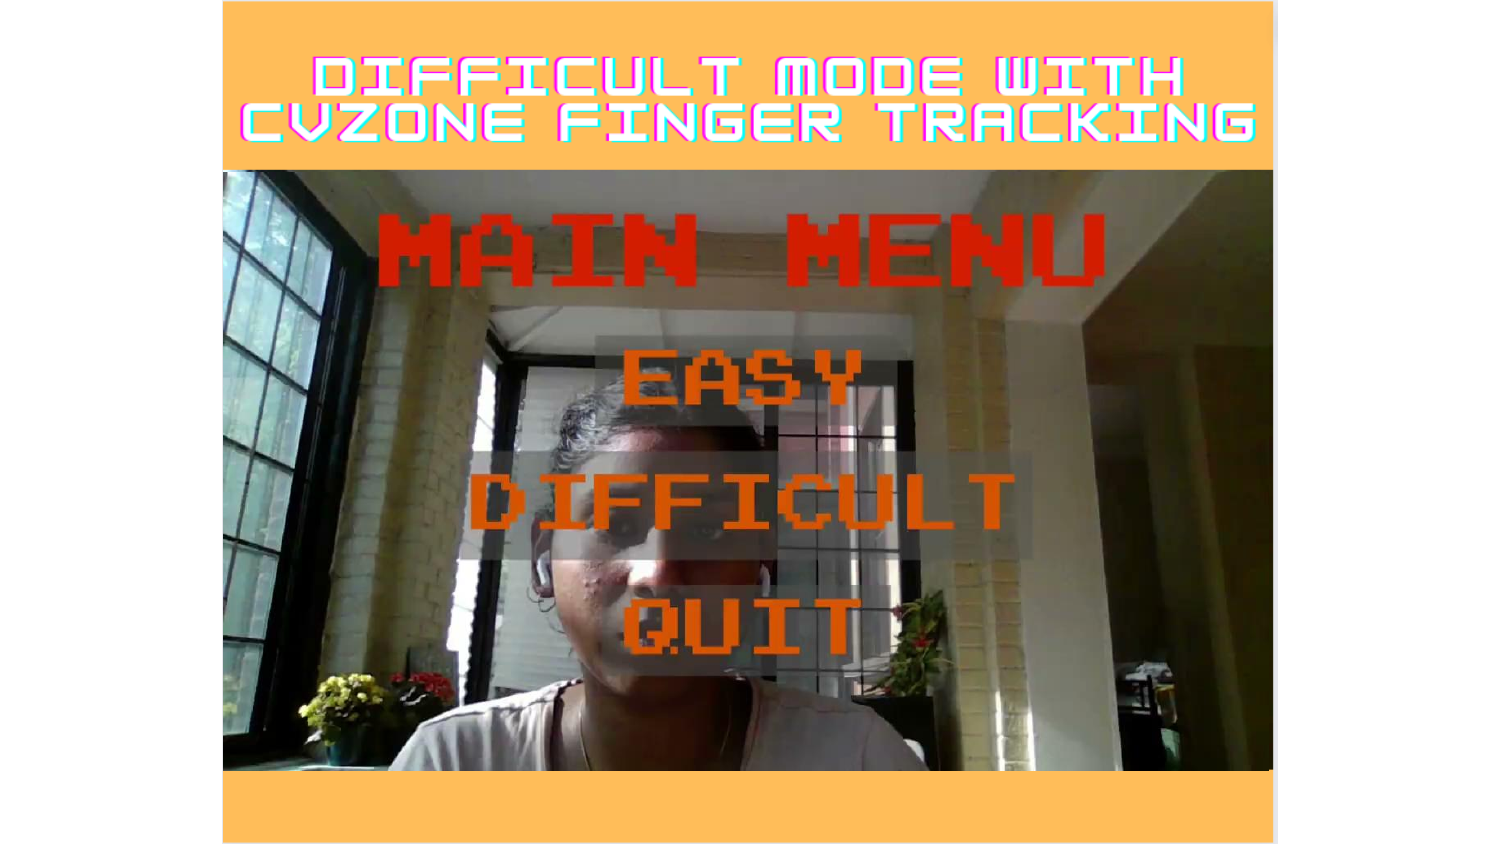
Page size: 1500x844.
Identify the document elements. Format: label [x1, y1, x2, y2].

picture [221, 0, 1279, 844]
